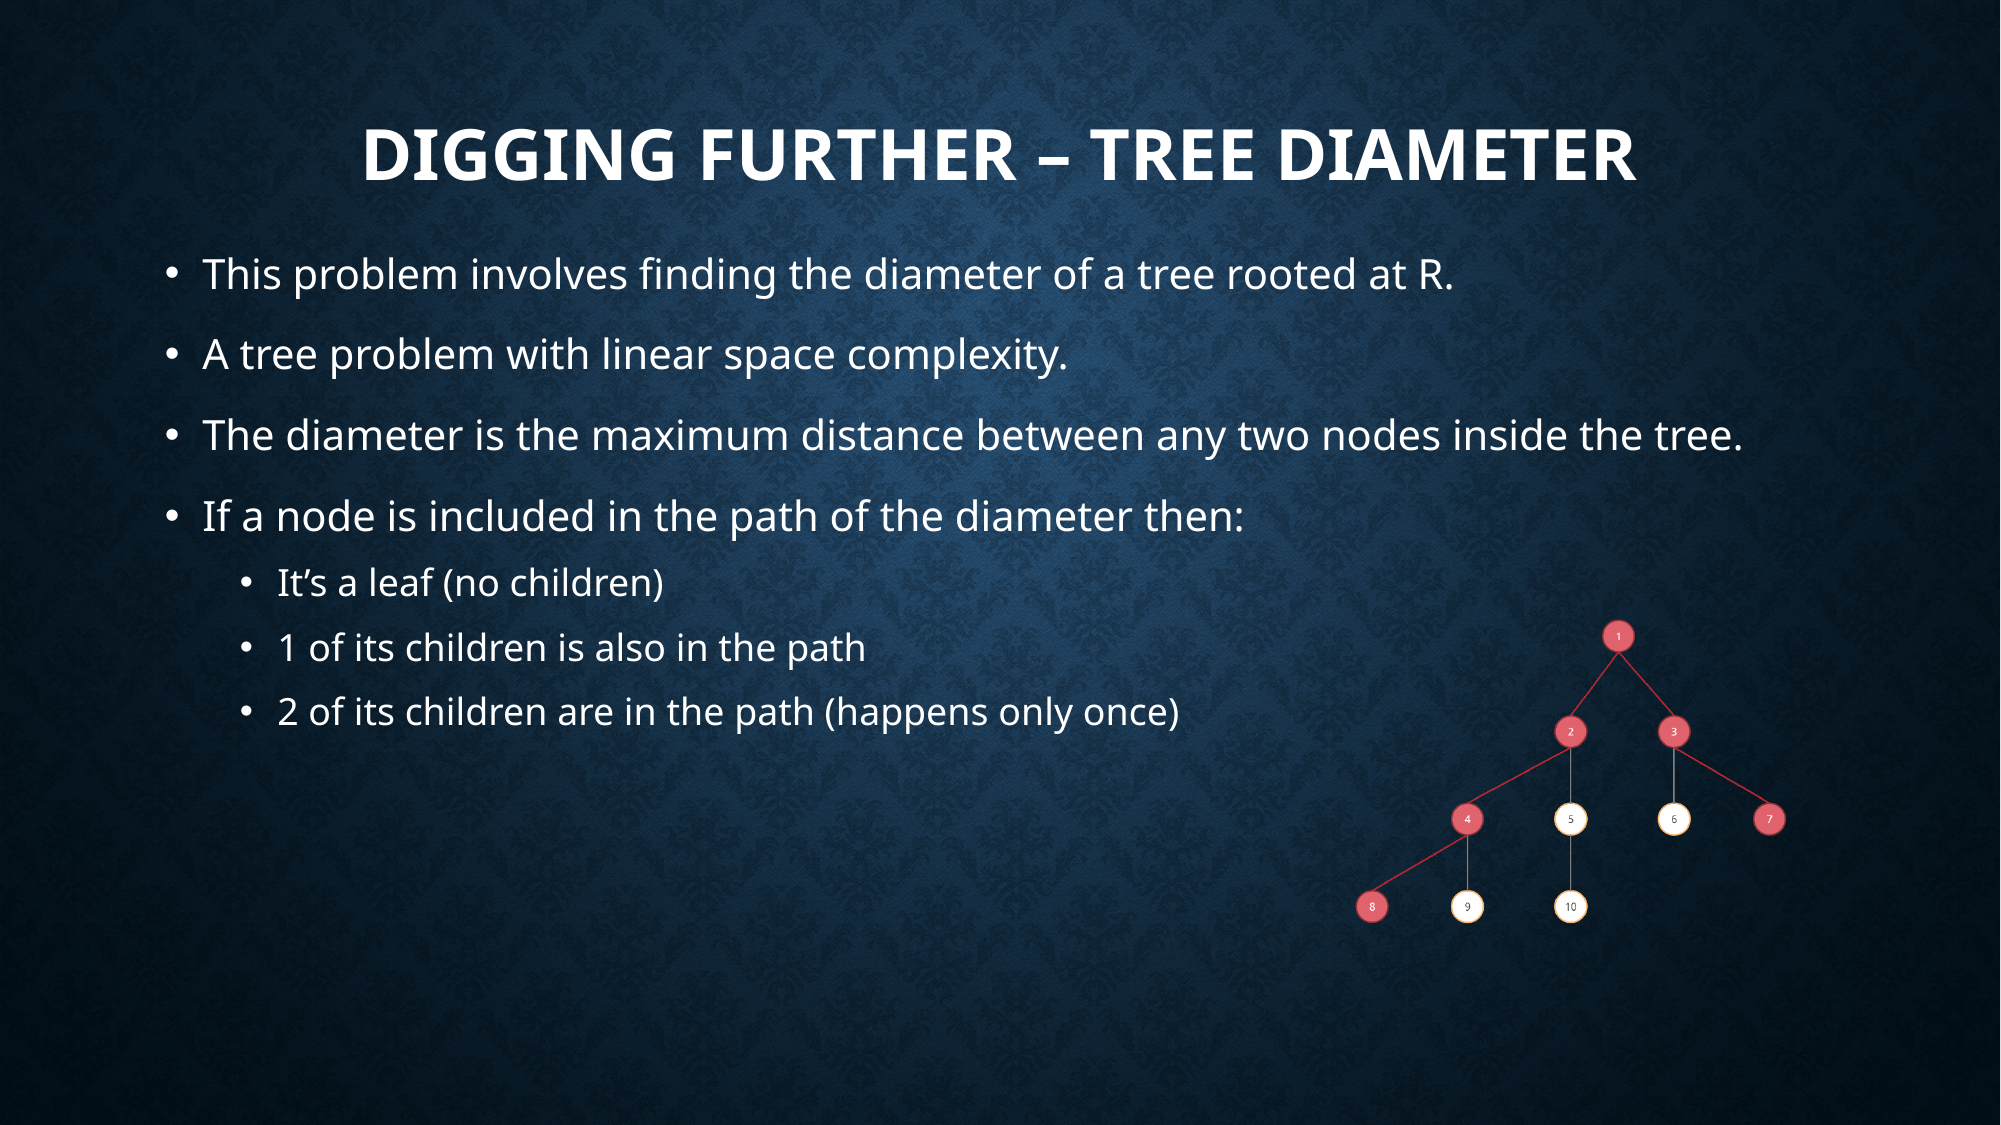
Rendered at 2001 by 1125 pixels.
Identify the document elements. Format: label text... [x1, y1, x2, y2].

picture [1339, 604, 1801, 939]
list This problem involves finding the diameter of a tree rooted at R. A tree problem with linear space complexity. The diameter is the maximum distance between any two nodes inside the tree. If a node is included in the path of the diameter then: It’s a leaf (no children) 1 of its children is also in the path 2 of its children are in the path (happens only once) [149, 230, 1849, 837]
title Digging Further – Tree diameter [149, 48, 1849, 230]
